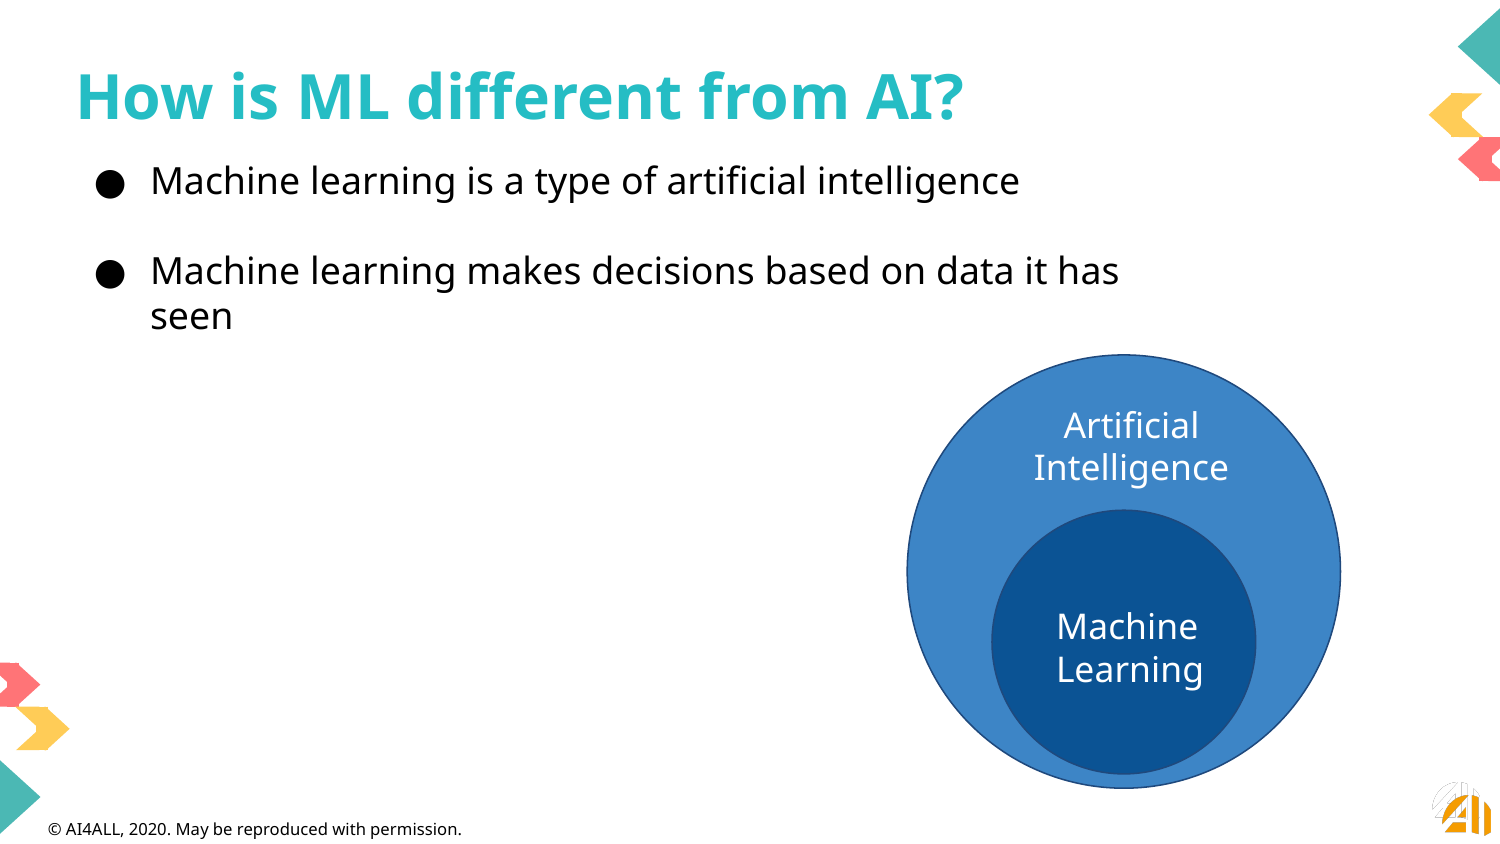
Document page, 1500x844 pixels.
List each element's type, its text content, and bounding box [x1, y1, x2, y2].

text_box [907, 400, 1341, 789]
title How is ML different from AI? [75, 56, 1296, 117]
text_box [992, 510, 1256, 774]
picture [1432, 782, 1491, 836]
text_box [1010, 354, 1238, 387]
text_box Machine Learning [1041, 589, 1223, 695]
list Machine learning is a type of artificial intelligence Machine learning makes decisions based on data it has seen [75, 157, 1198, 707]
text_box Artificial Intelligence [991, 387, 1272, 457]
